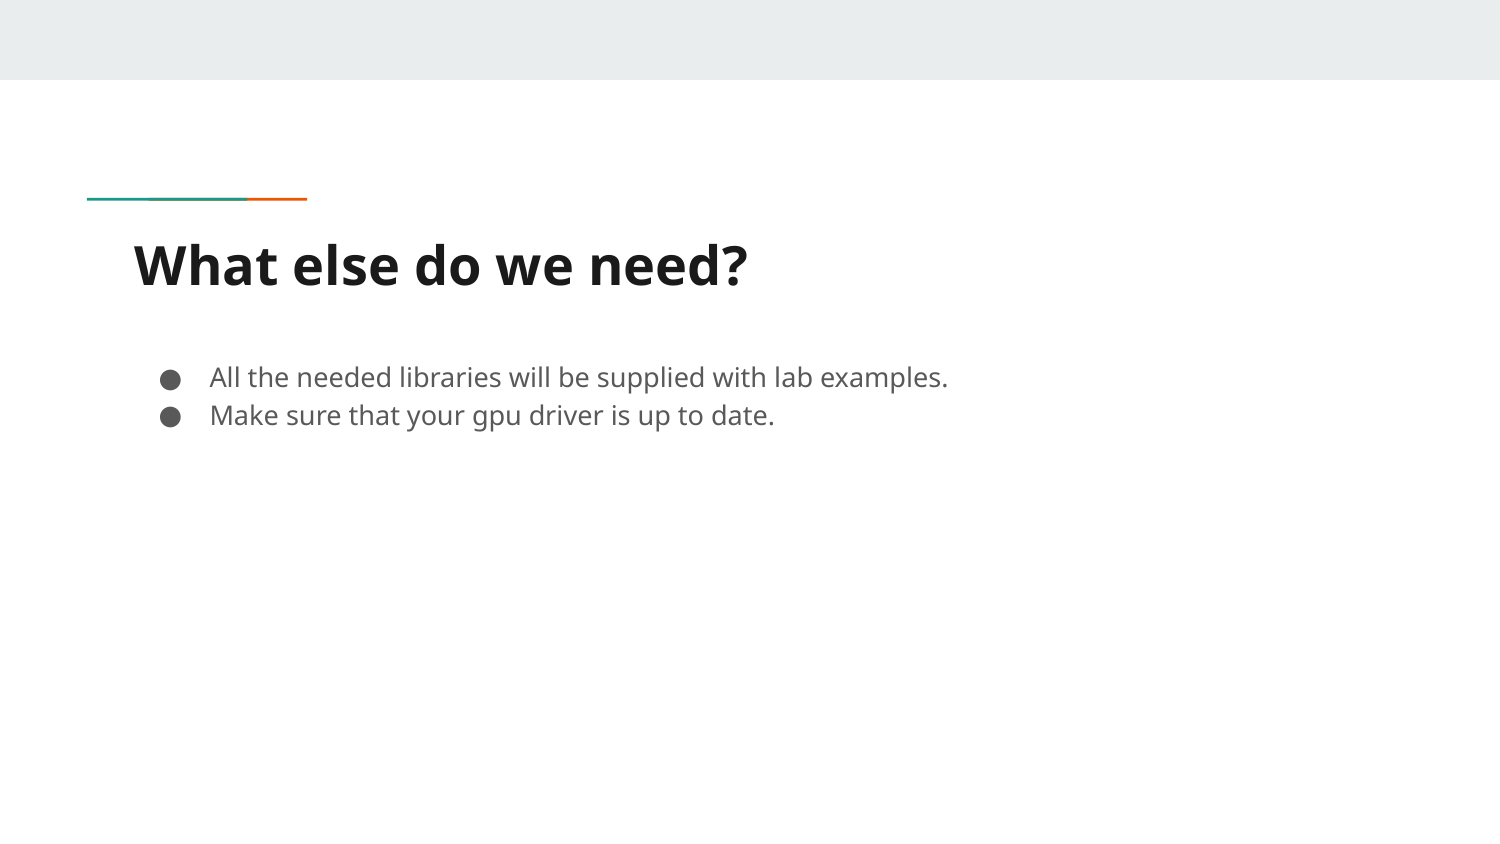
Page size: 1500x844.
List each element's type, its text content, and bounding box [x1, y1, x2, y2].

list All the needed libraries will be supplied with lab examples. Make sure that your gpu driver is up to date. [119, 341, 1381, 712]
title What else do we need? [119, 216, 1381, 305]
